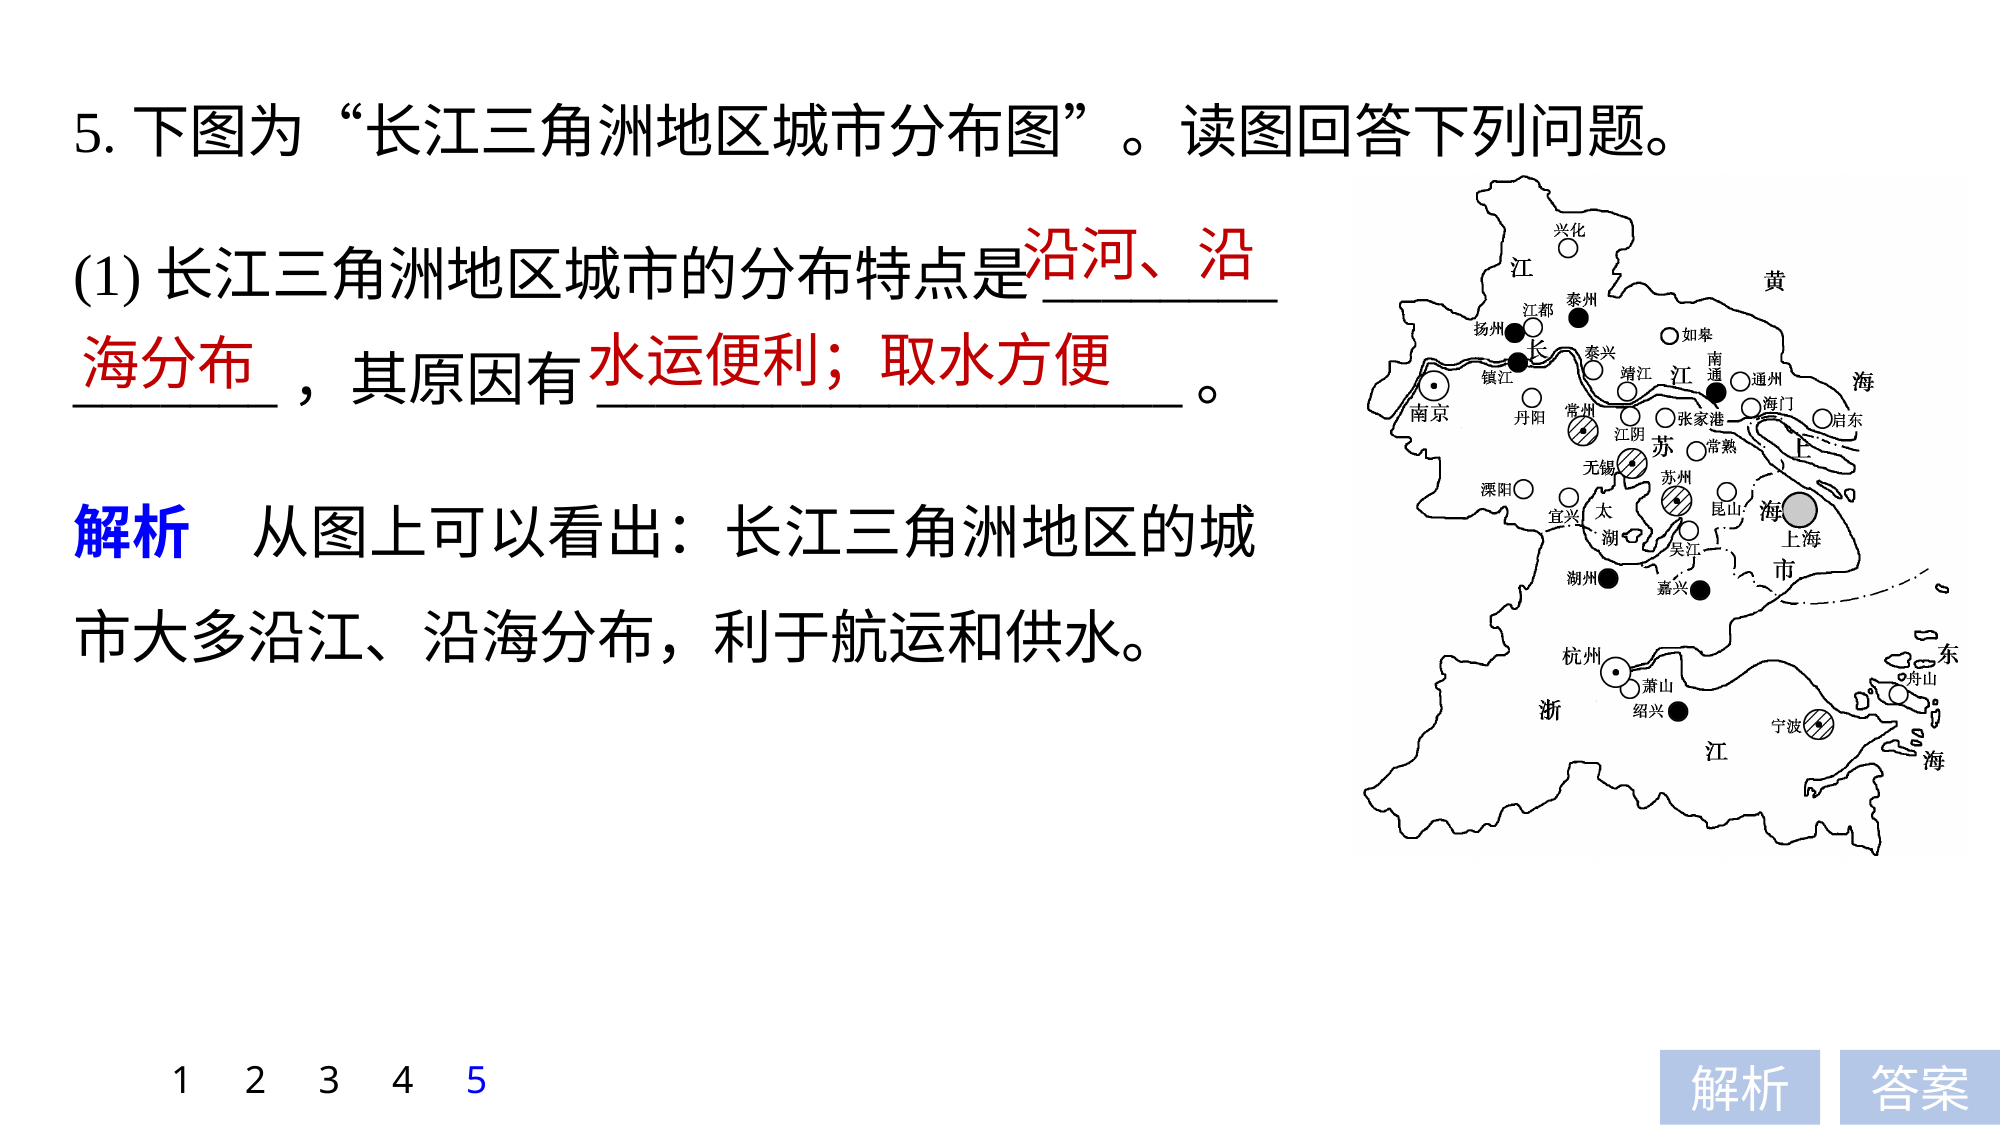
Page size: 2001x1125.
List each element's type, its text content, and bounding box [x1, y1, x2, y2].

text_box 答案 [1840, 1049, 2000, 1125]
text_box 沿河、沿 [1007, 209, 1296, 295]
text_box 海分布 [66, 319, 288, 405]
text_box 解析 [1660, 1049, 1821, 1125]
text_box 2 [223, 1030, 288, 1125]
text_box 解析 从图上可以看出：长江三角洲地区的城市大多沿江、沿海分布，利于航运和供水。 [58, 453, 1272, 678]
text_box 5.下图为“长江三角洲地区城市分布图”。读图回答下列问题。 [58, 51, 1950, 172]
text_box 3 [296, 1030, 362, 1125]
text_box 1 [149, 1030, 215, 1125]
picture [1354, 172, 1966, 861]
text_box 水运便利；取水方便 [573, 316, 1175, 401]
text_box 5 [444, 1030, 509, 1125]
text_box 4 [370, 1030, 436, 1125]
text_box (1)长江三角洲地区城市的分布特点是________ _______，其原因有____________________。 [58, 194, 1319, 420]
